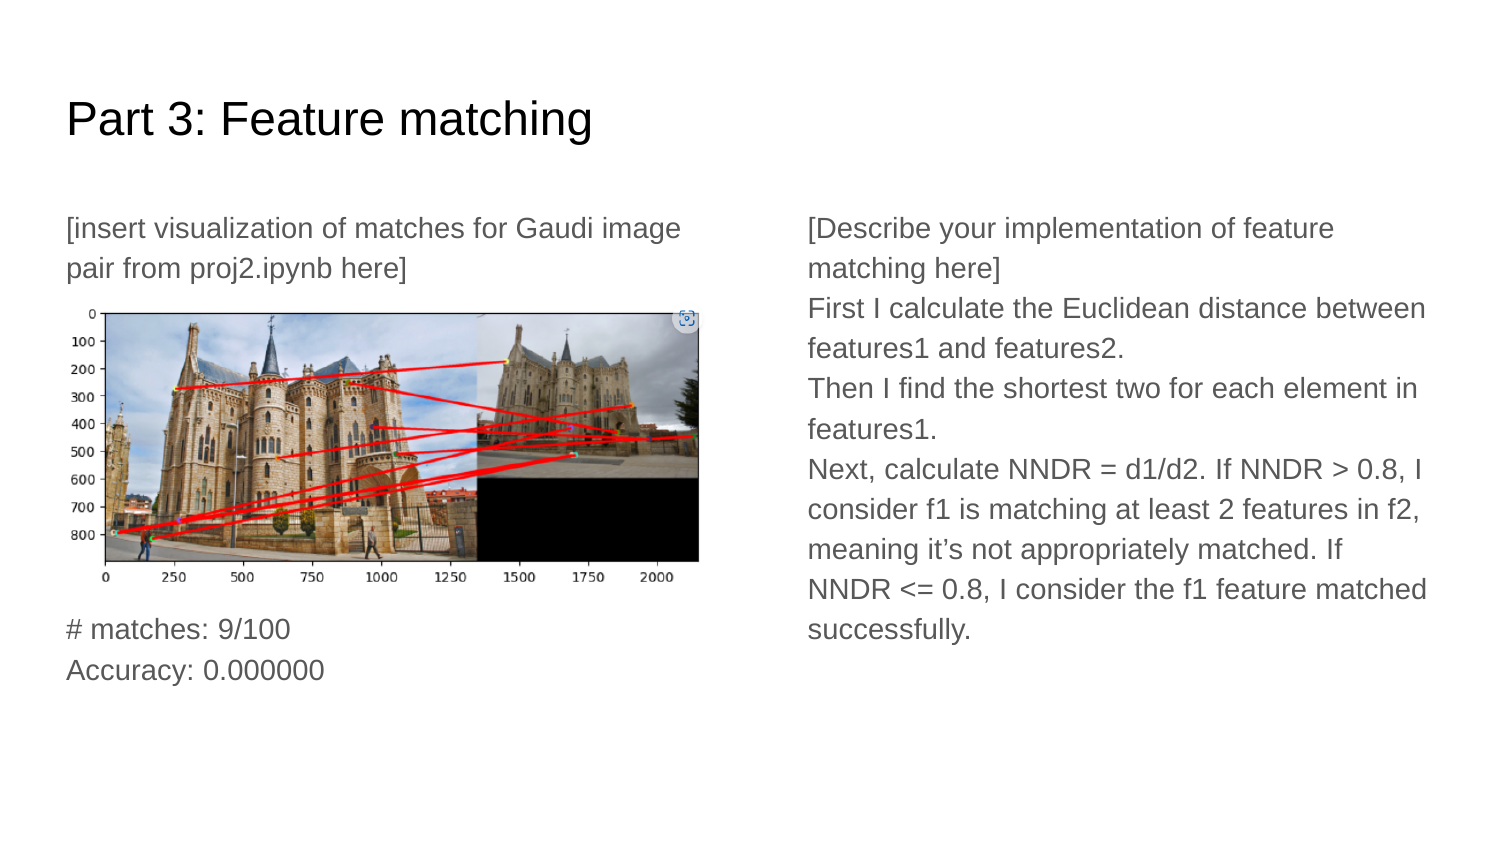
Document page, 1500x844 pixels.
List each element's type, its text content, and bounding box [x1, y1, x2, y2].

list [insert visualization of matches for Gaudi image pair from proj2.ipynb here] # matches: 9/100 Accuracy: 0.000000 [50, 188, 708, 293]
title Part 3: Feature matching [50, 72, 1450, 168]
list [Describe your implementation of feature matching here] First I calculate the Euclidean distance between features1 and features2. Then I find the shortest two for each element in features1. Next, calculate NNDR = d1/d2. If NNDR > 0.8, I consider f1 is matching at least 2 features in f2, meaning it’s not appropriately matched. If NNDR <= 0.8, I consider the f1 feature matched successfully. [792, 188, 1450, 750]
list [insert visualization of matches for Gaudi image pair from proj2.ipynb here] # matches: 9/100 Accuracy: 0.000000 [50, 605, 708, 750]
picture [38, 293, 737, 605]
